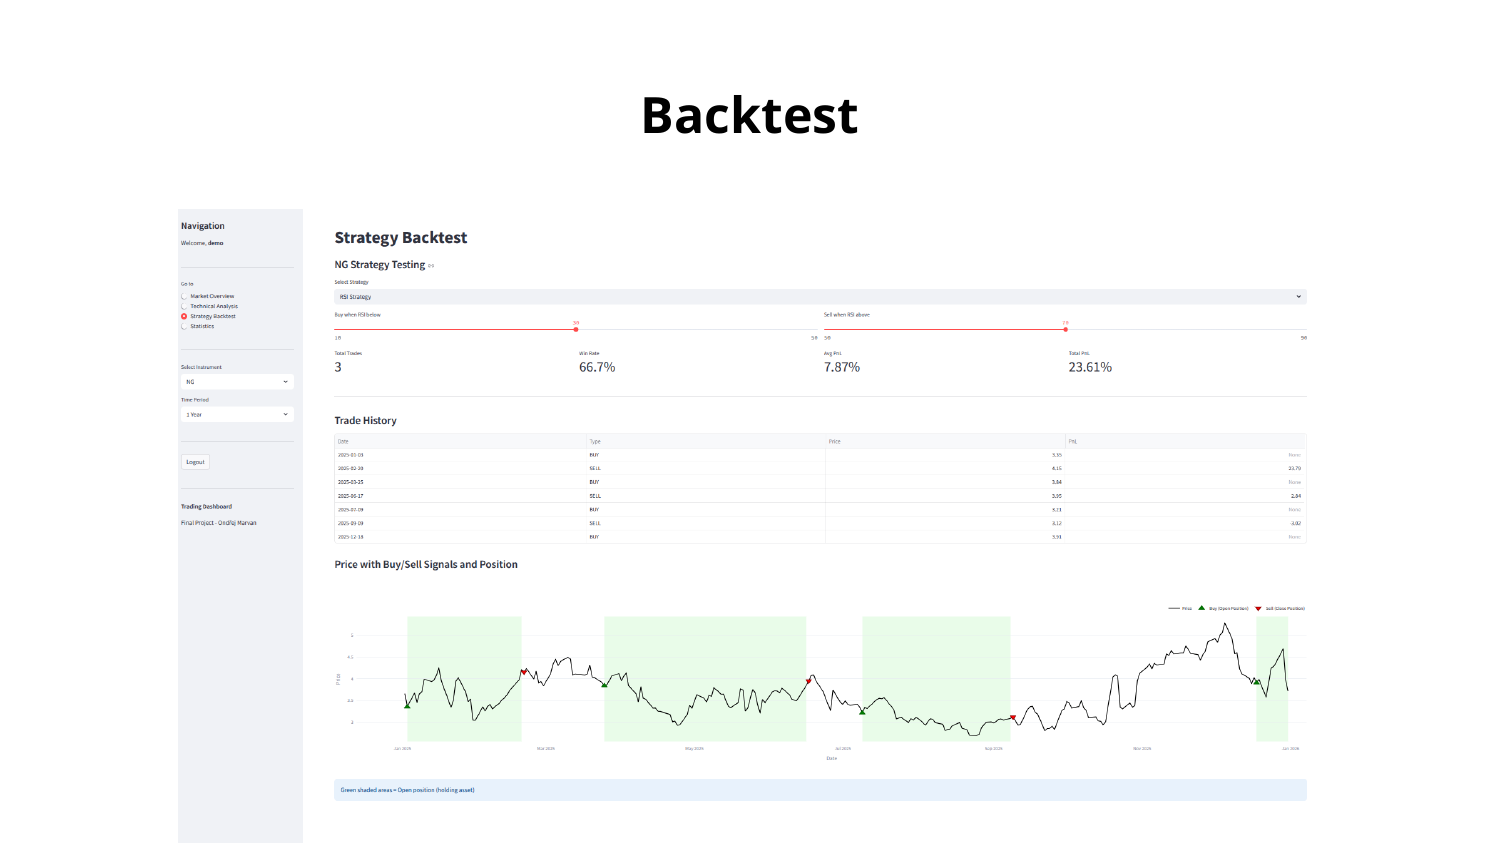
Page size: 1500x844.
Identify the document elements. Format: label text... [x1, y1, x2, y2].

title Backtest [74, 67, 1426, 160]
picture [177, 209, 1322, 844]
